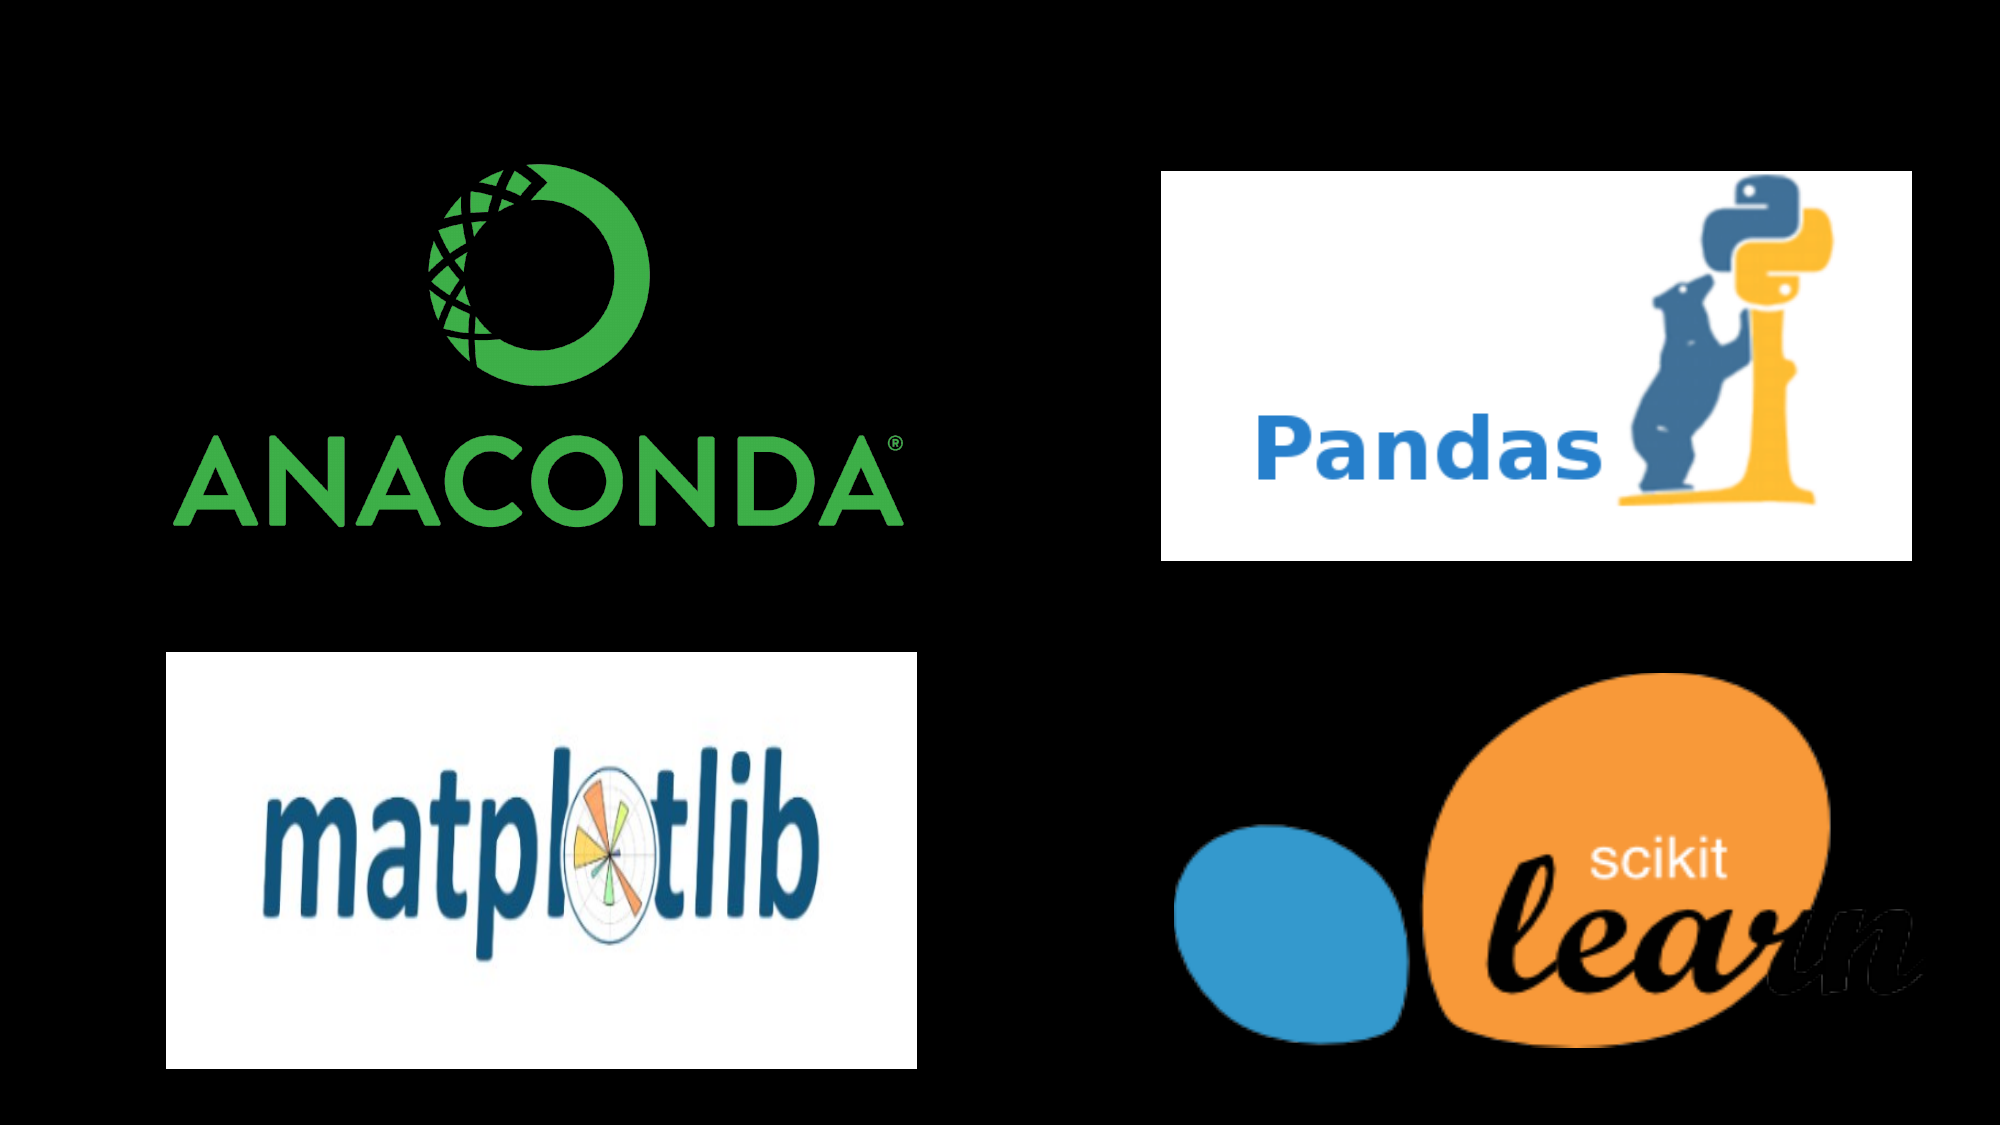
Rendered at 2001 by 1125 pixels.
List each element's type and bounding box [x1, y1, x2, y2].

picture [166, 157, 917, 533]
picture [1174, 673, 1926, 1048]
picture [1161, 171, 1912, 561]
picture [166, 652, 917, 1069]
